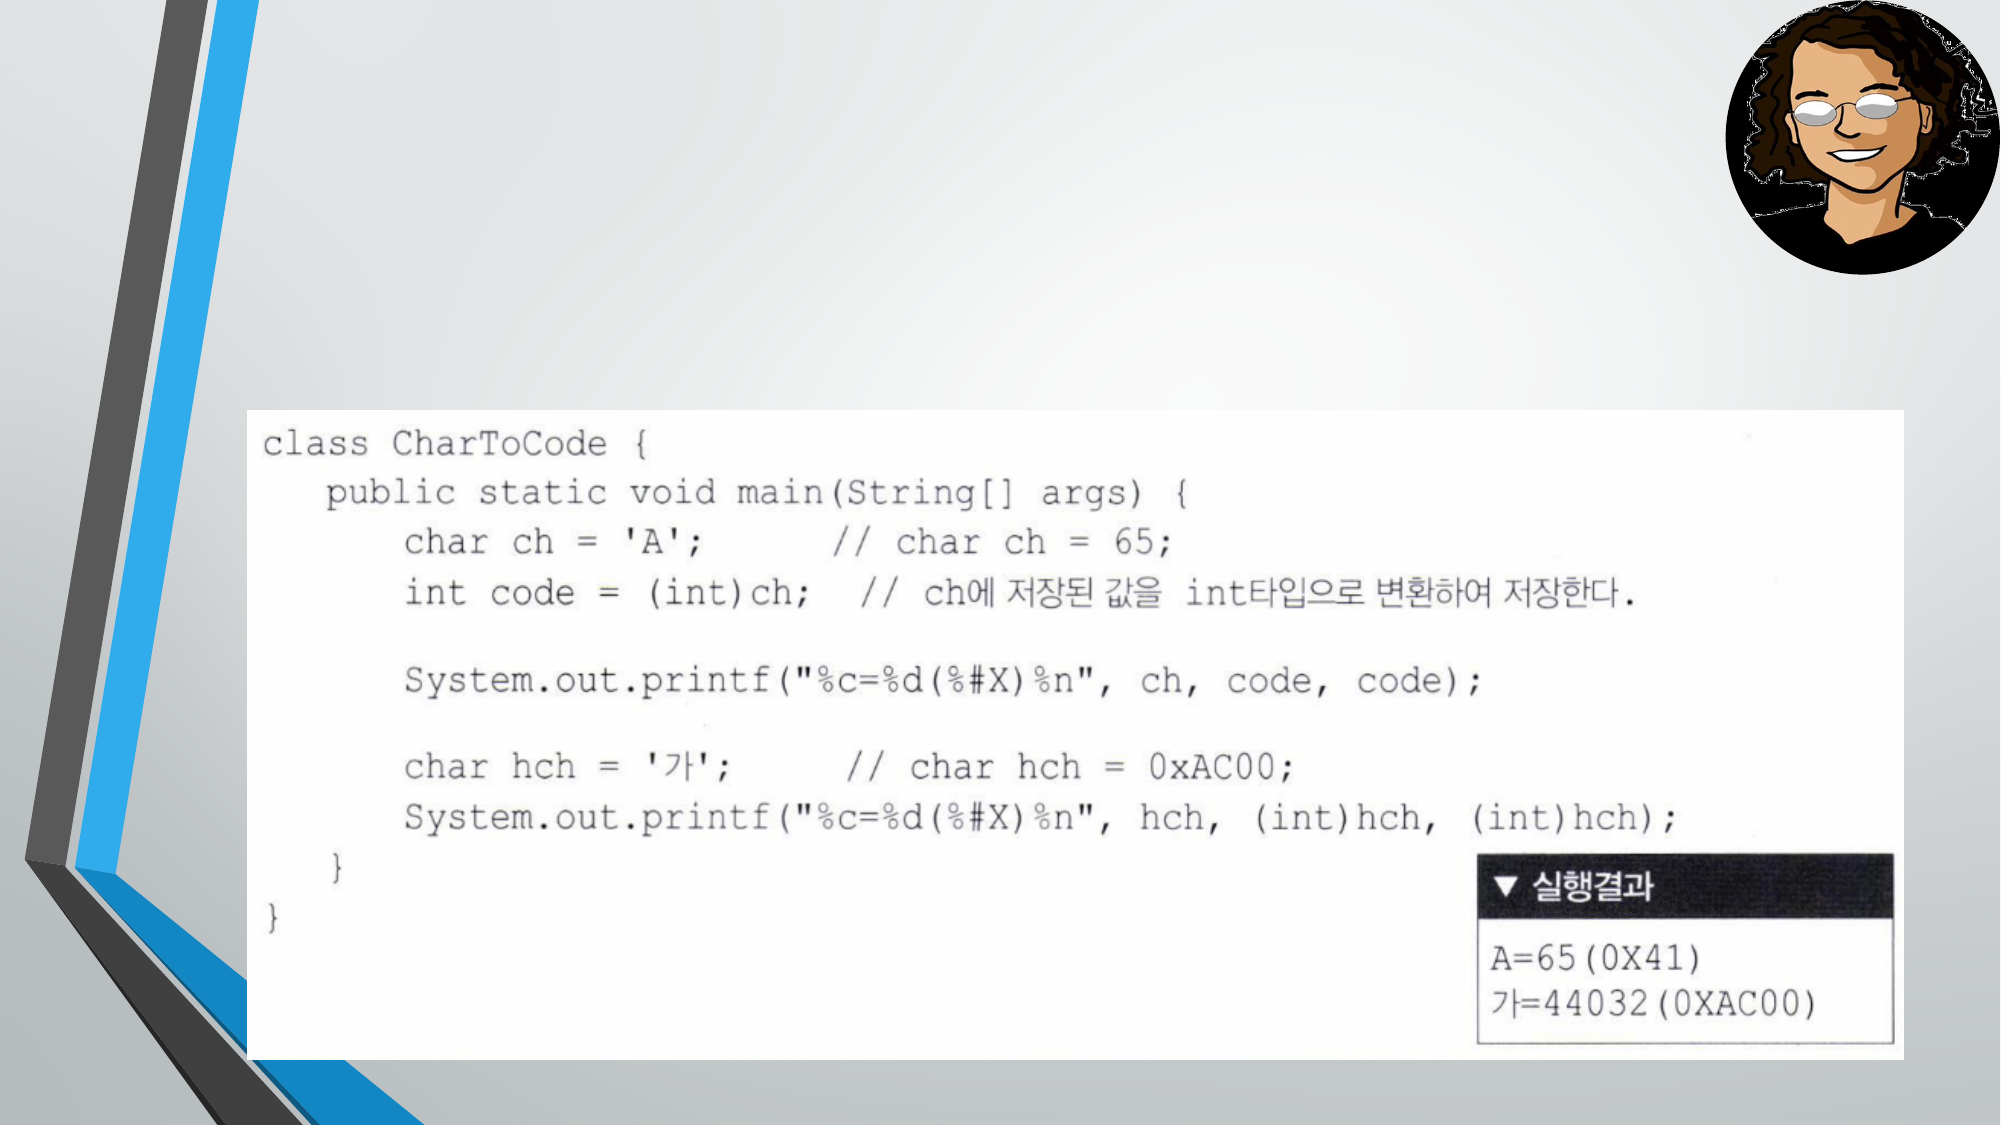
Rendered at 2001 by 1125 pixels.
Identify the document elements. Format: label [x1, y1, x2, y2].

picture [1725, 0, 2000, 275]
list [246, 409, 1904, 1060]
